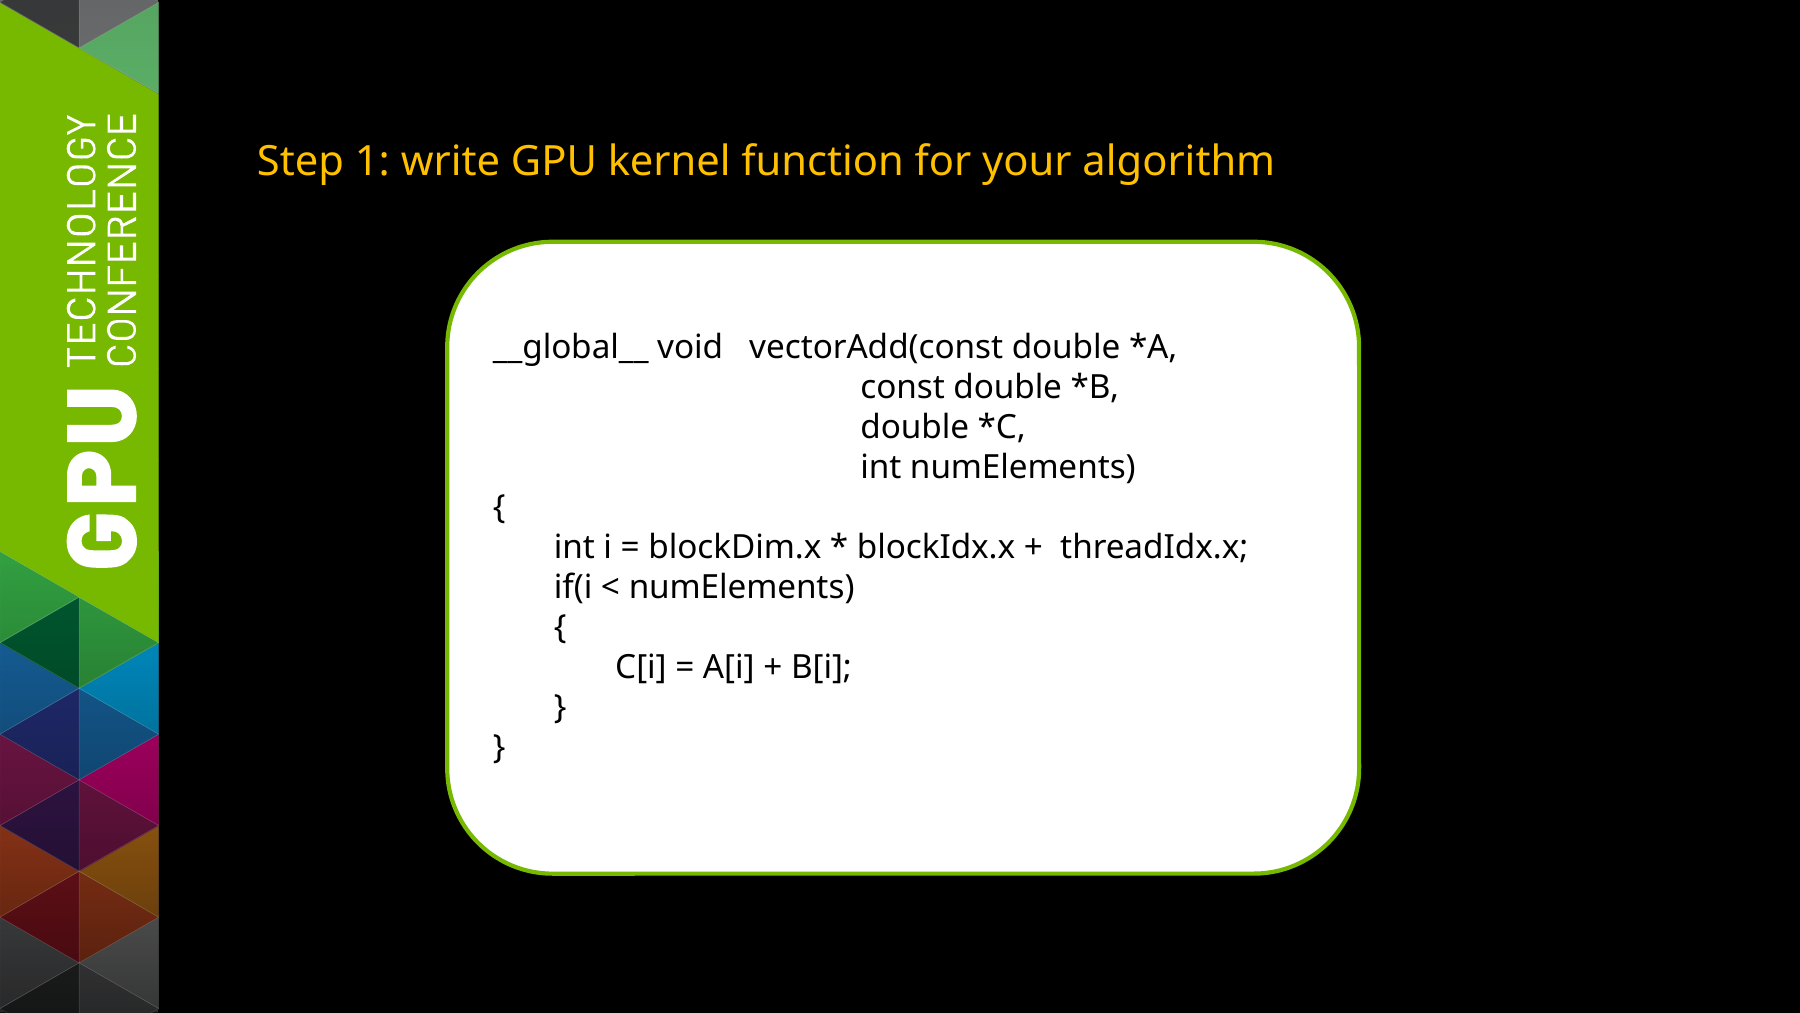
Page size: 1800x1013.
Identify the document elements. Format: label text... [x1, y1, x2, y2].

text_box __global__ void vectorAdd(const double *A, const double *B, double *C, int numElements) { int i = blockDim.x * blockIdx.x + threadIdx.x; if(i < numElements) { C[i] = A[i] + B[i]; } } [445, 239, 1362, 876]
text_box Step 1: write GPU kernel function for your algorithm [242, 132, 1377, 257]
